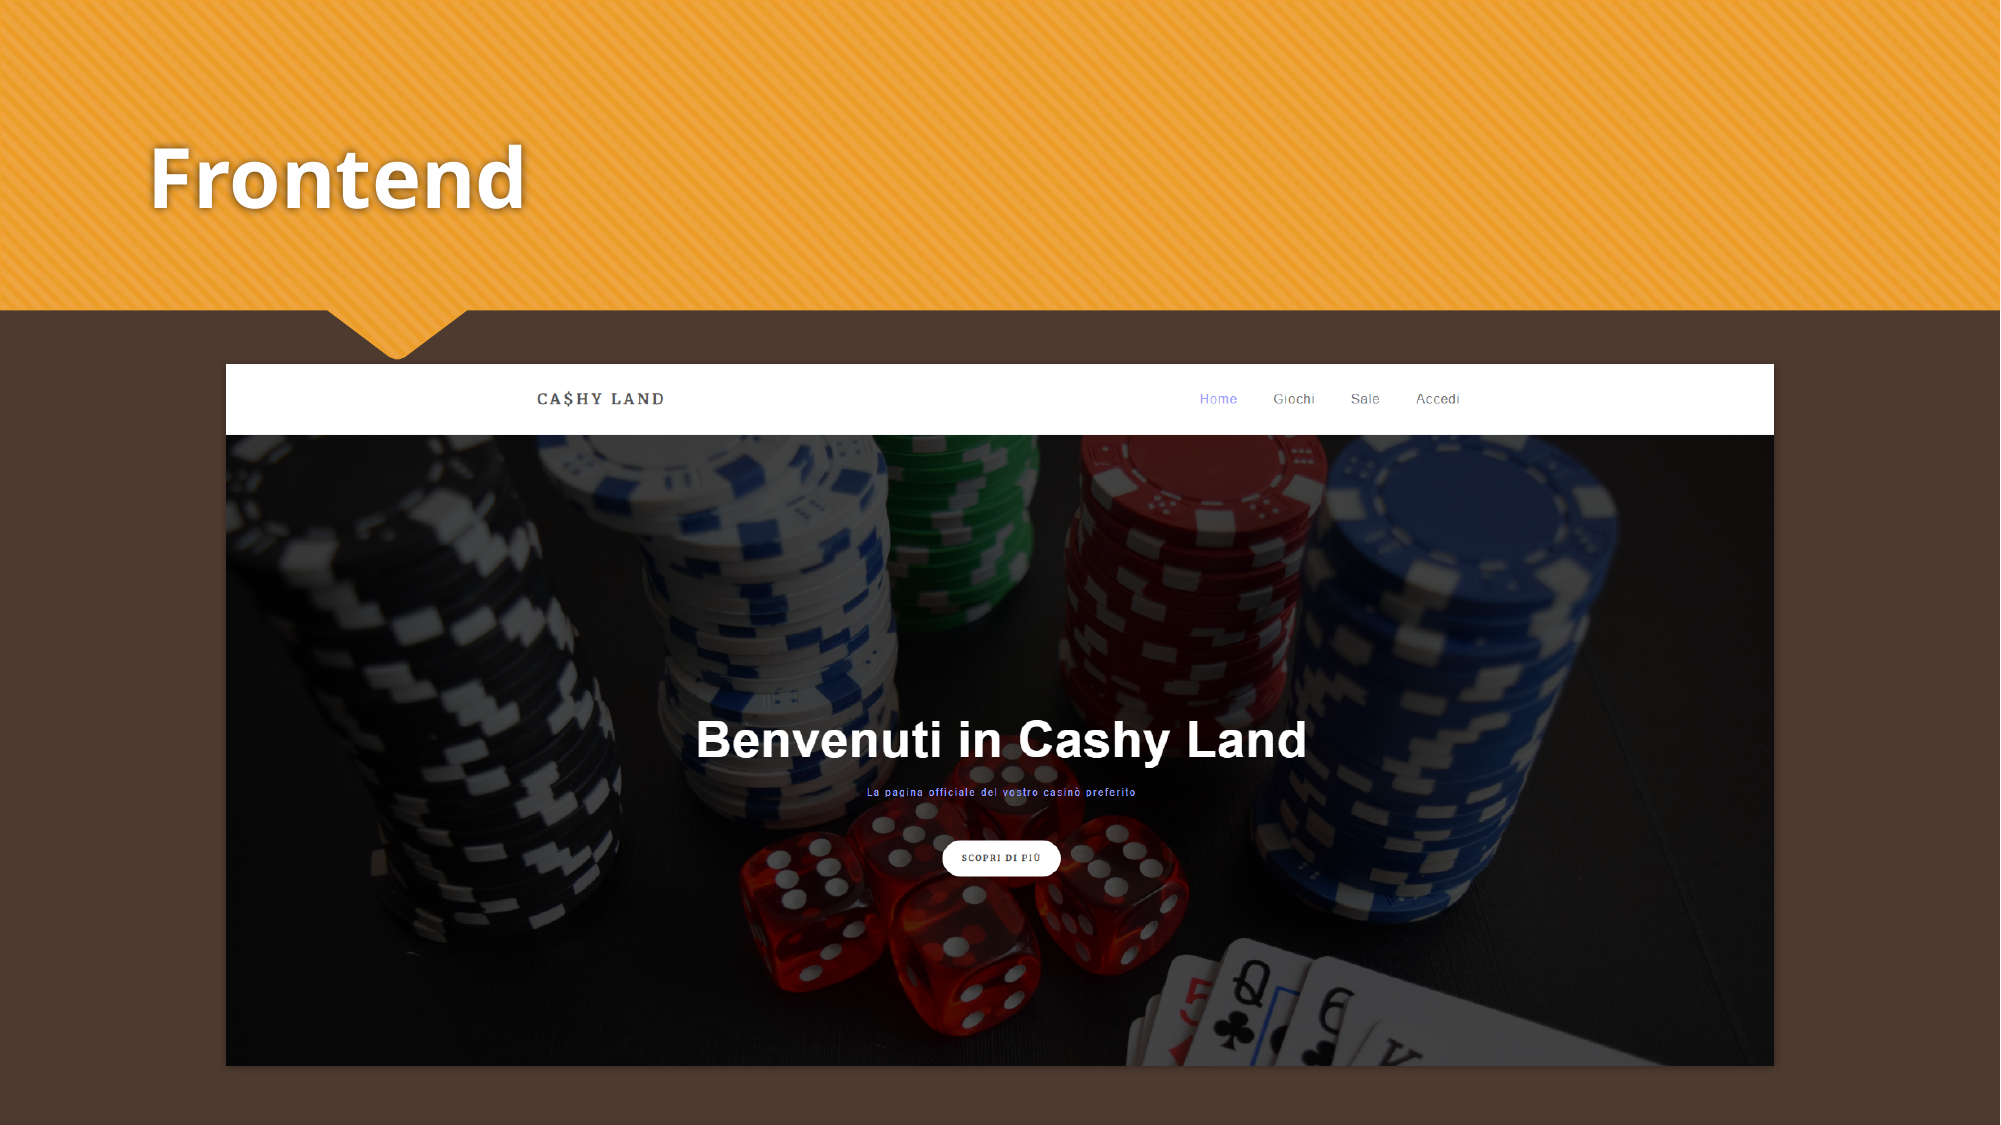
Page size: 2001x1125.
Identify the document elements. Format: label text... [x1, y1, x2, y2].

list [226, 364, 1774, 1066]
title Frontend [132, 73, 1868, 233]
